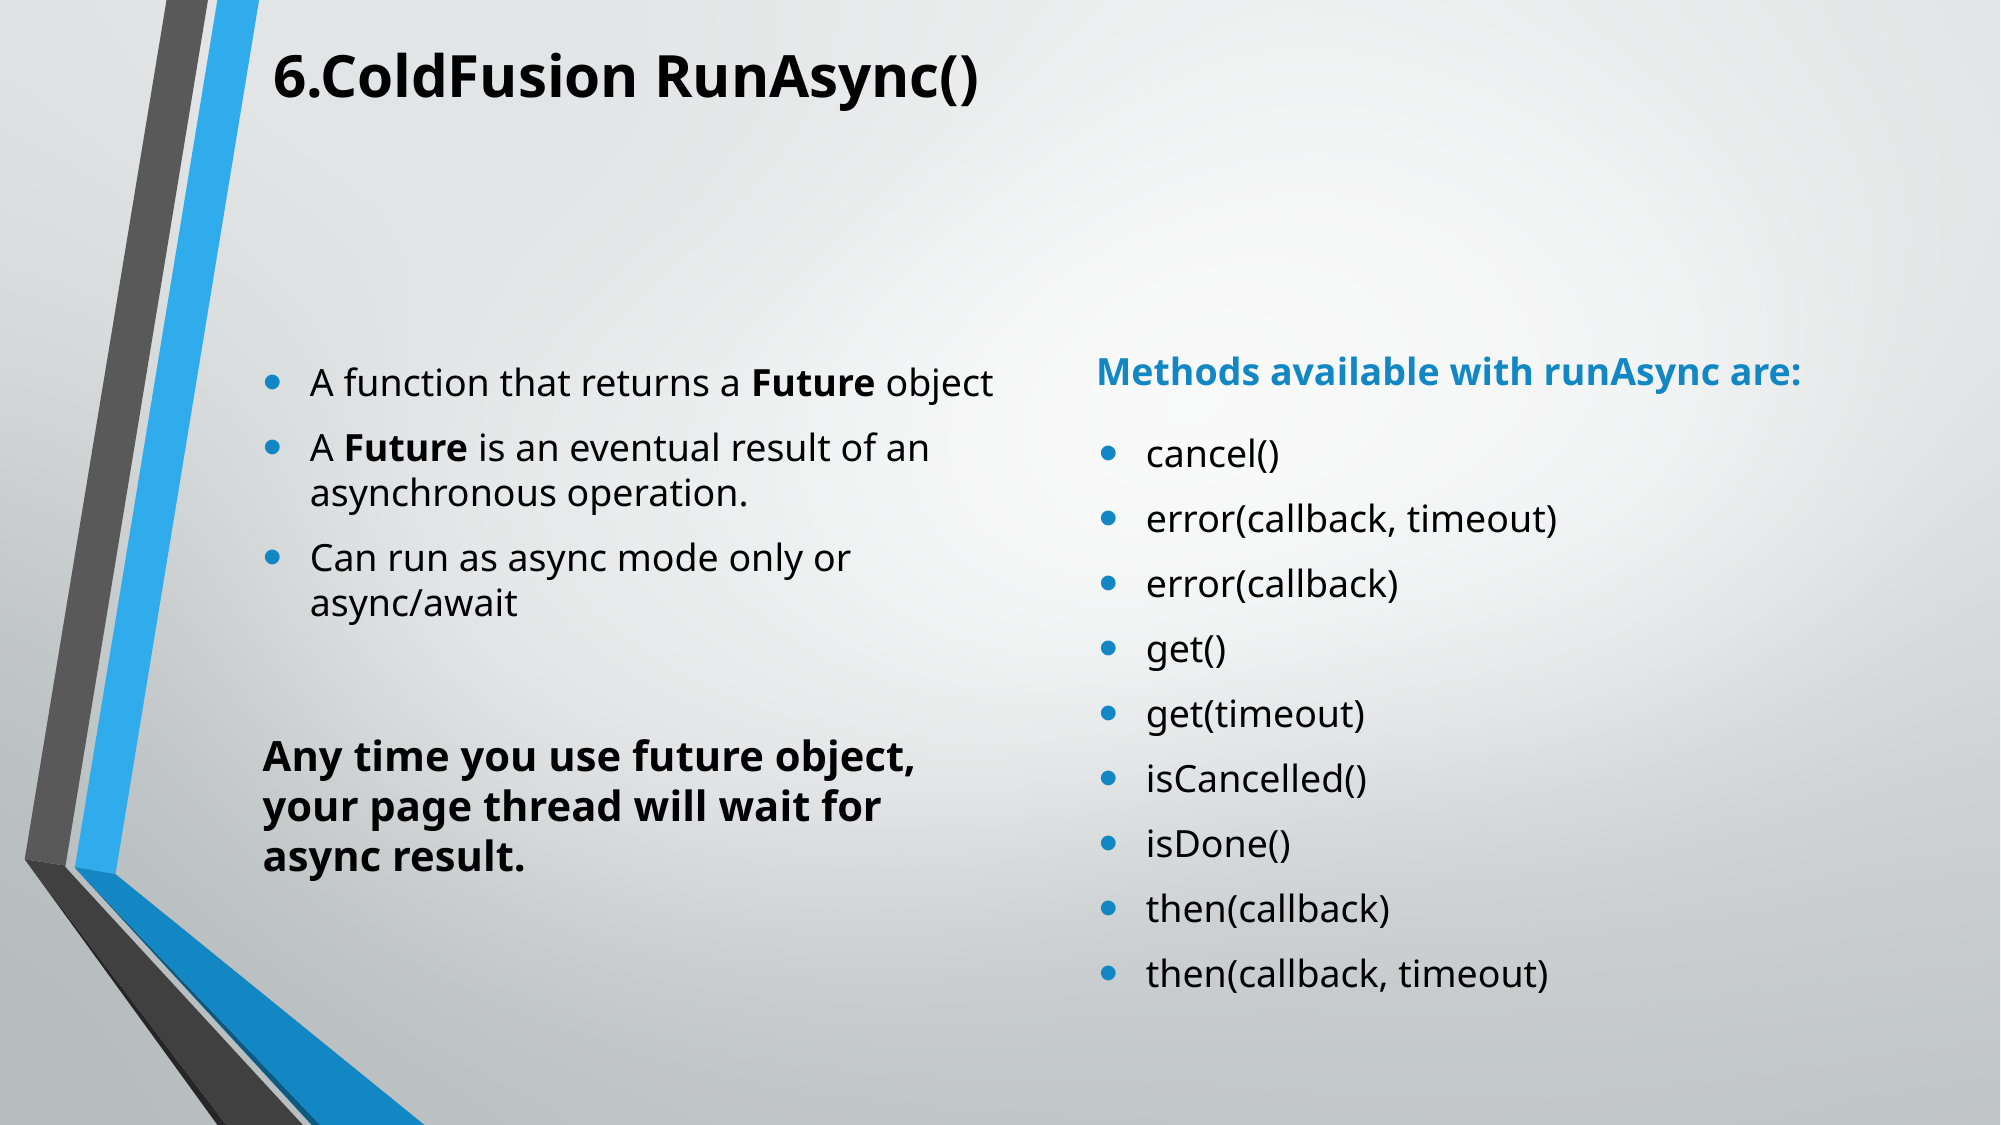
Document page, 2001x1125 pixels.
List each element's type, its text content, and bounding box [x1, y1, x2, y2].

text_box 6.ColdFusion RunAsync() [258, 22, 1902, 127]
text_box Methods available with runAsync are: [1081, 340, 1887, 401]
list cancel() error(callback, timeout) error(callback) get() get(timeout) isCancelled() isDone() then(callback) then(callback, timeout) [1083, 401, 1887, 1093]
text_box Any time you use future object, your page thread will wait for async result. [247, 722, 1016, 887]
list A function that returns a Future object A Future is an eventual result of an asynchronous operation. Can run as async mode only or async/await [247, 340, 1051, 643]
